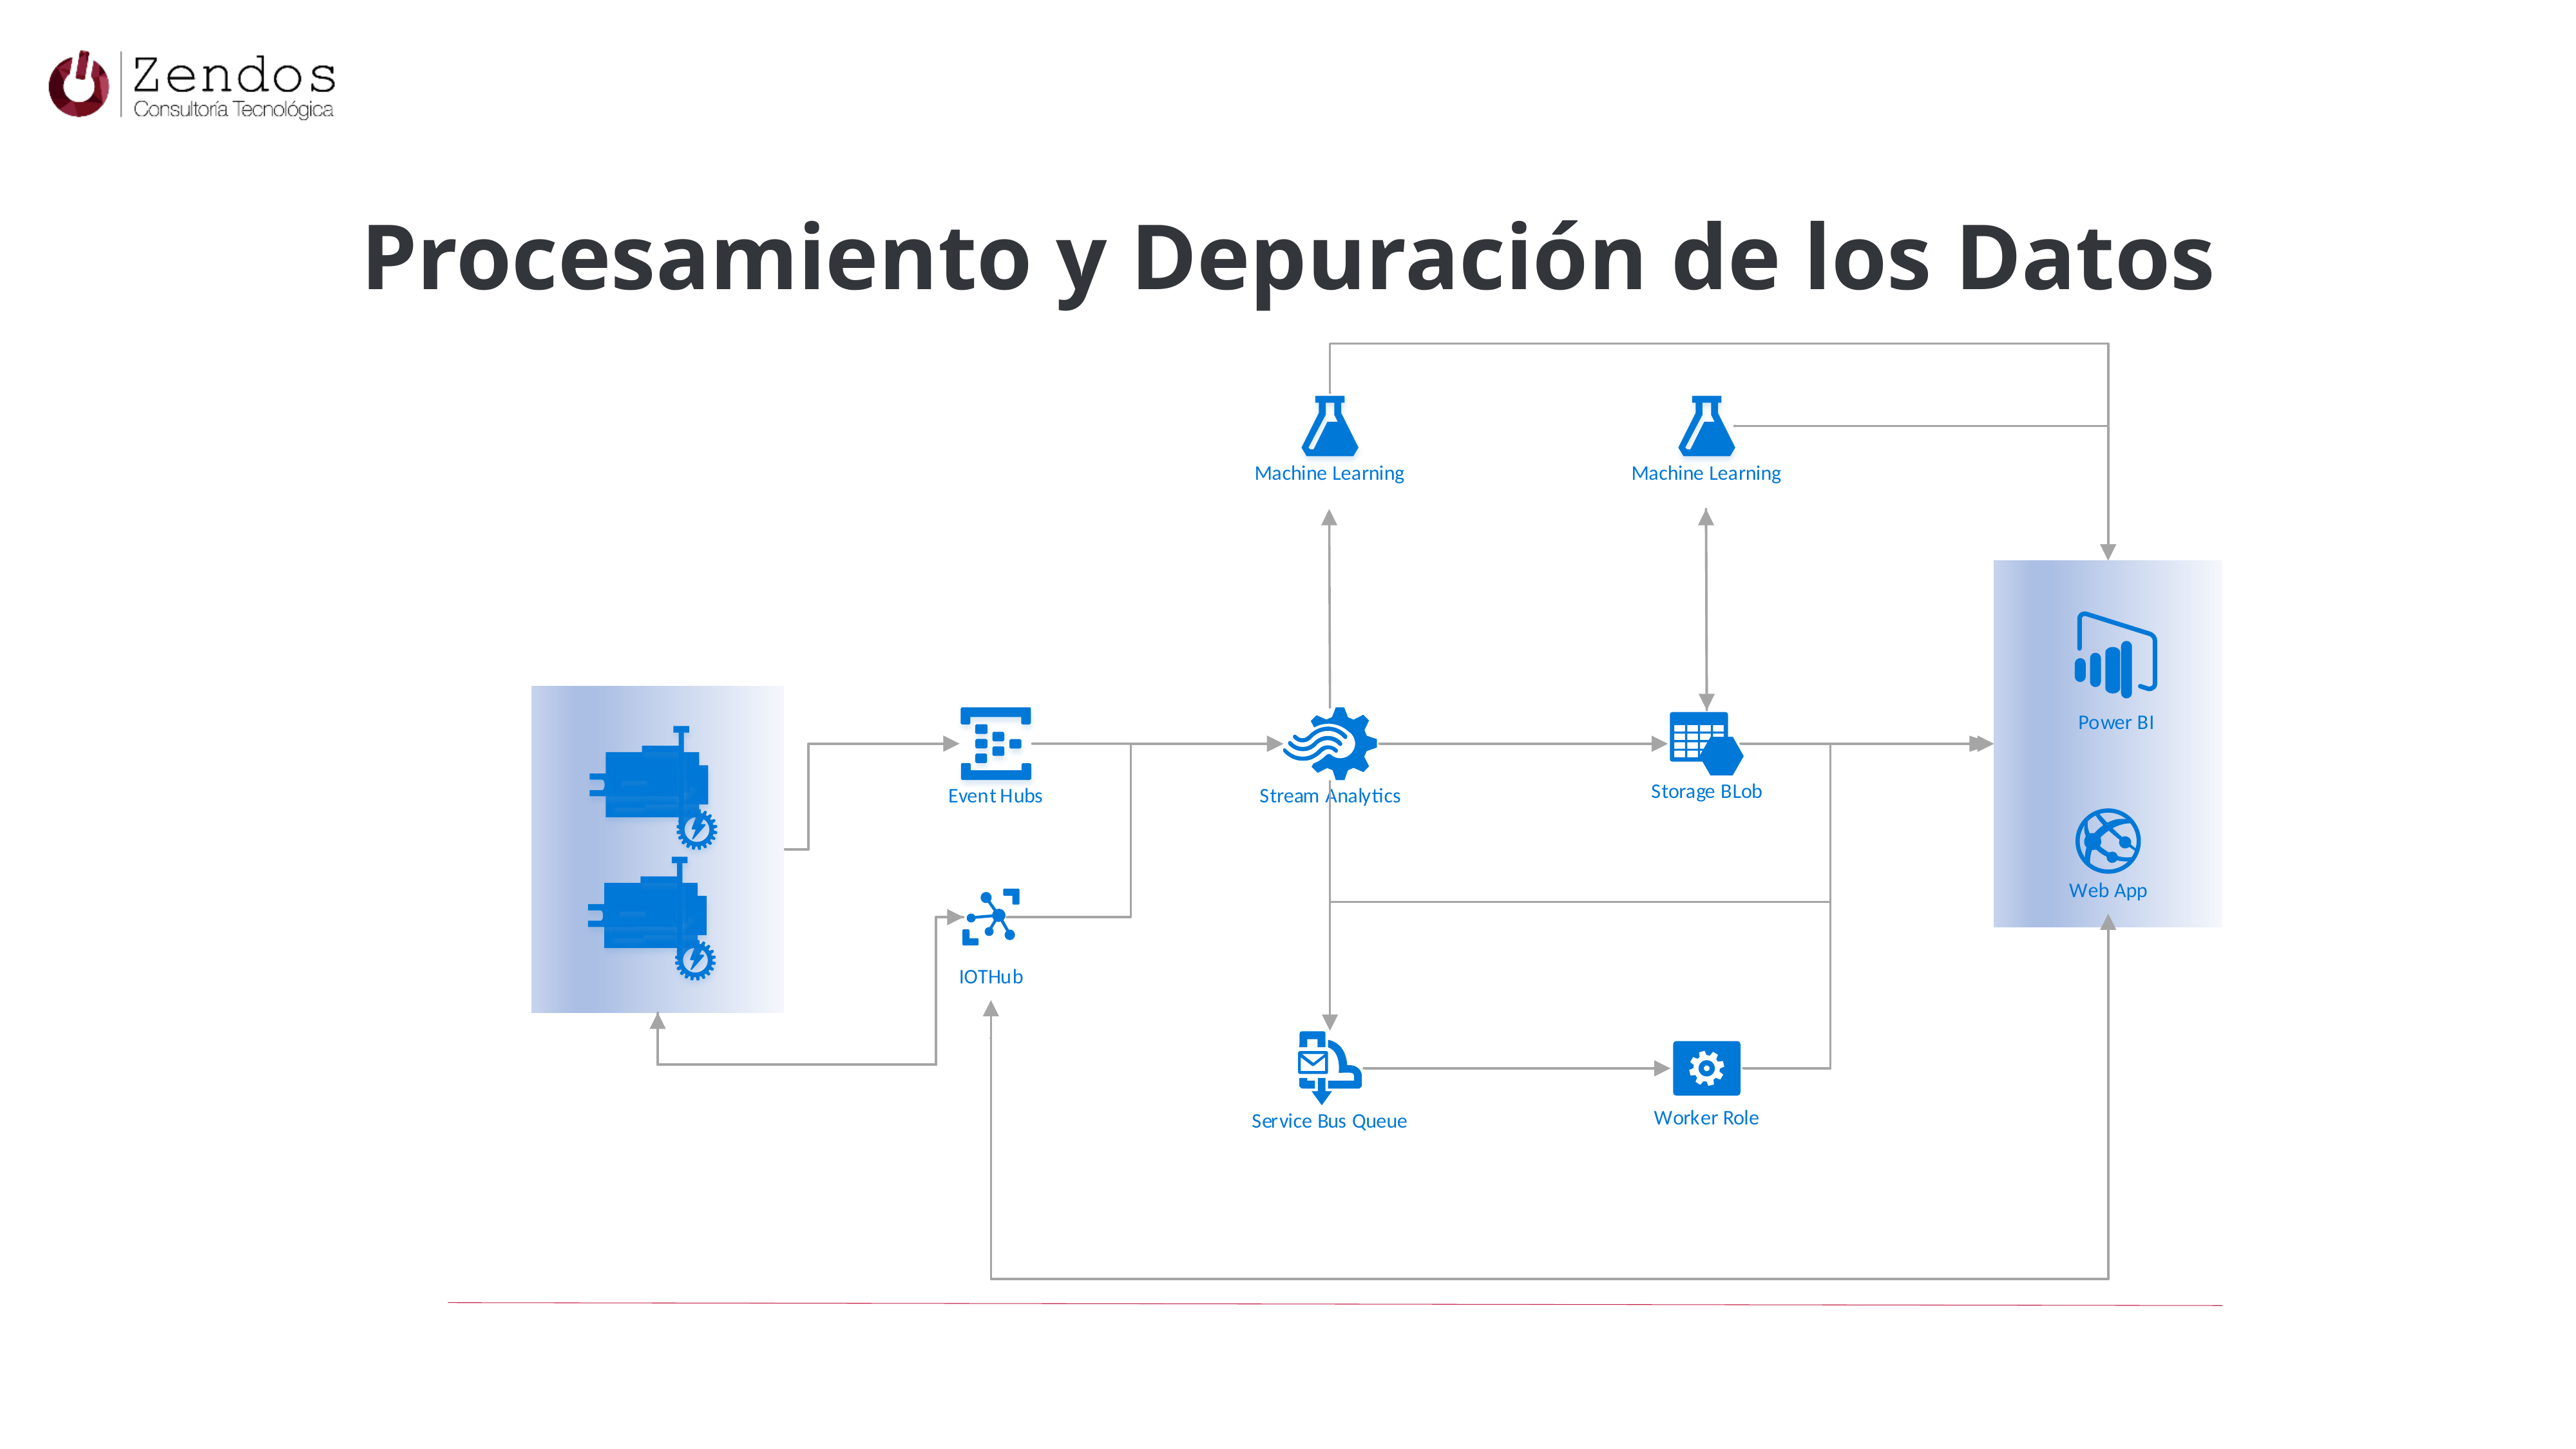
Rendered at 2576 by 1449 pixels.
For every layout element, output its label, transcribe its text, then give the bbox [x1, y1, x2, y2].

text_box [448, 1302, 2222, 1306]
picture [528, 339, 2222, 1281]
picture [0, 5, 341, 190]
text_box Procesamiento y Depuración de los Datos [361, 200, 2215, 308]
